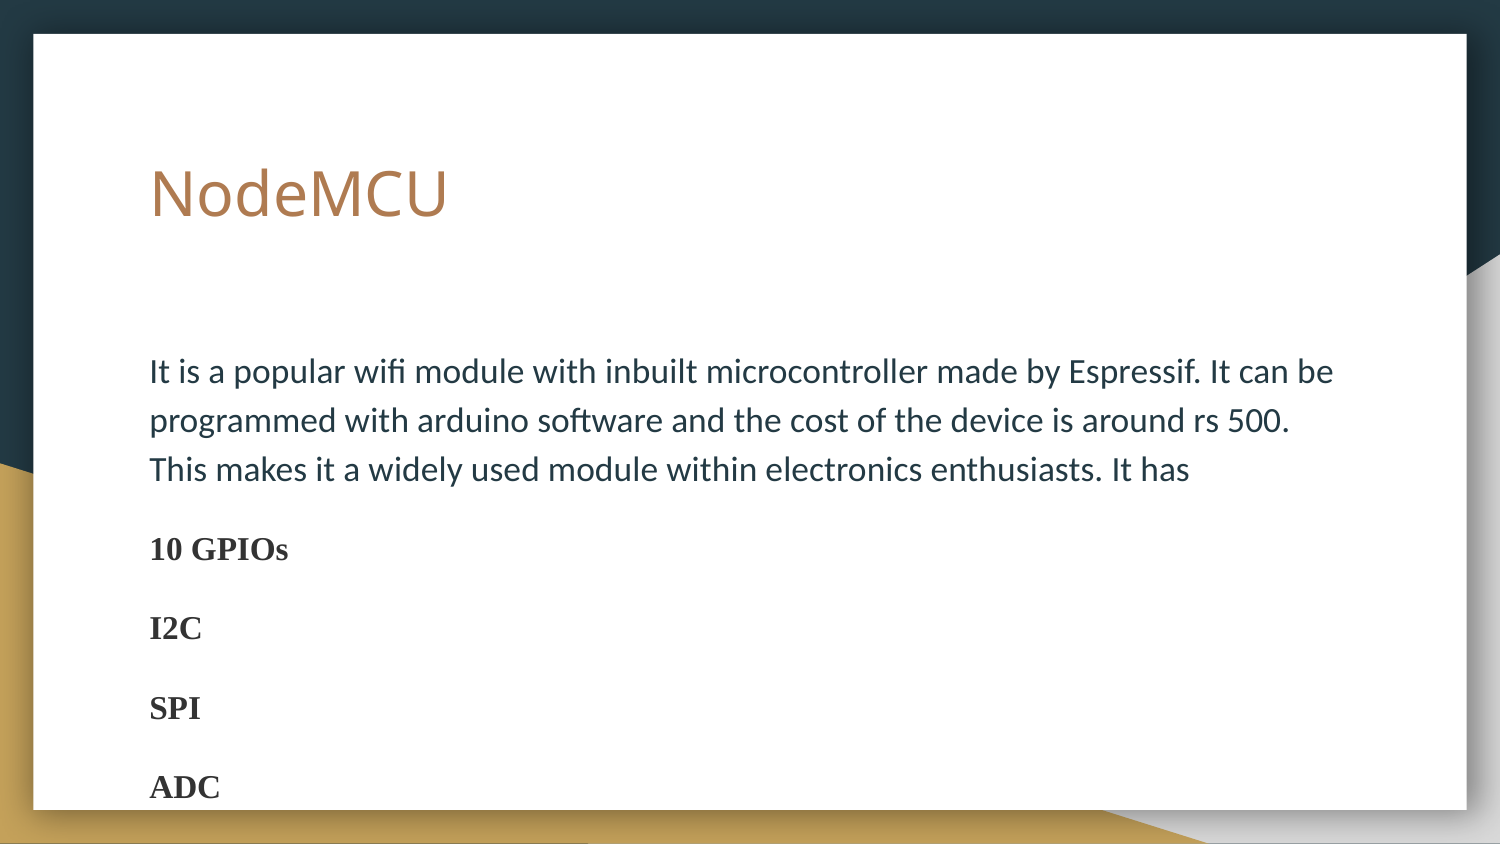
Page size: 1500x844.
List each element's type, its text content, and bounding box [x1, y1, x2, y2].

list It is a popular wifi module with inbuilt microcontroller made by Espressif. It can be programmed with arduino software and the cost of the device is around rs 500. This makes it a widely used module within electronics enthusiasts. It has 10 GPIOs I2C SPI ADC [134, 326, 1366, 729]
title NodeMCU [134, 138, 1366, 296]
